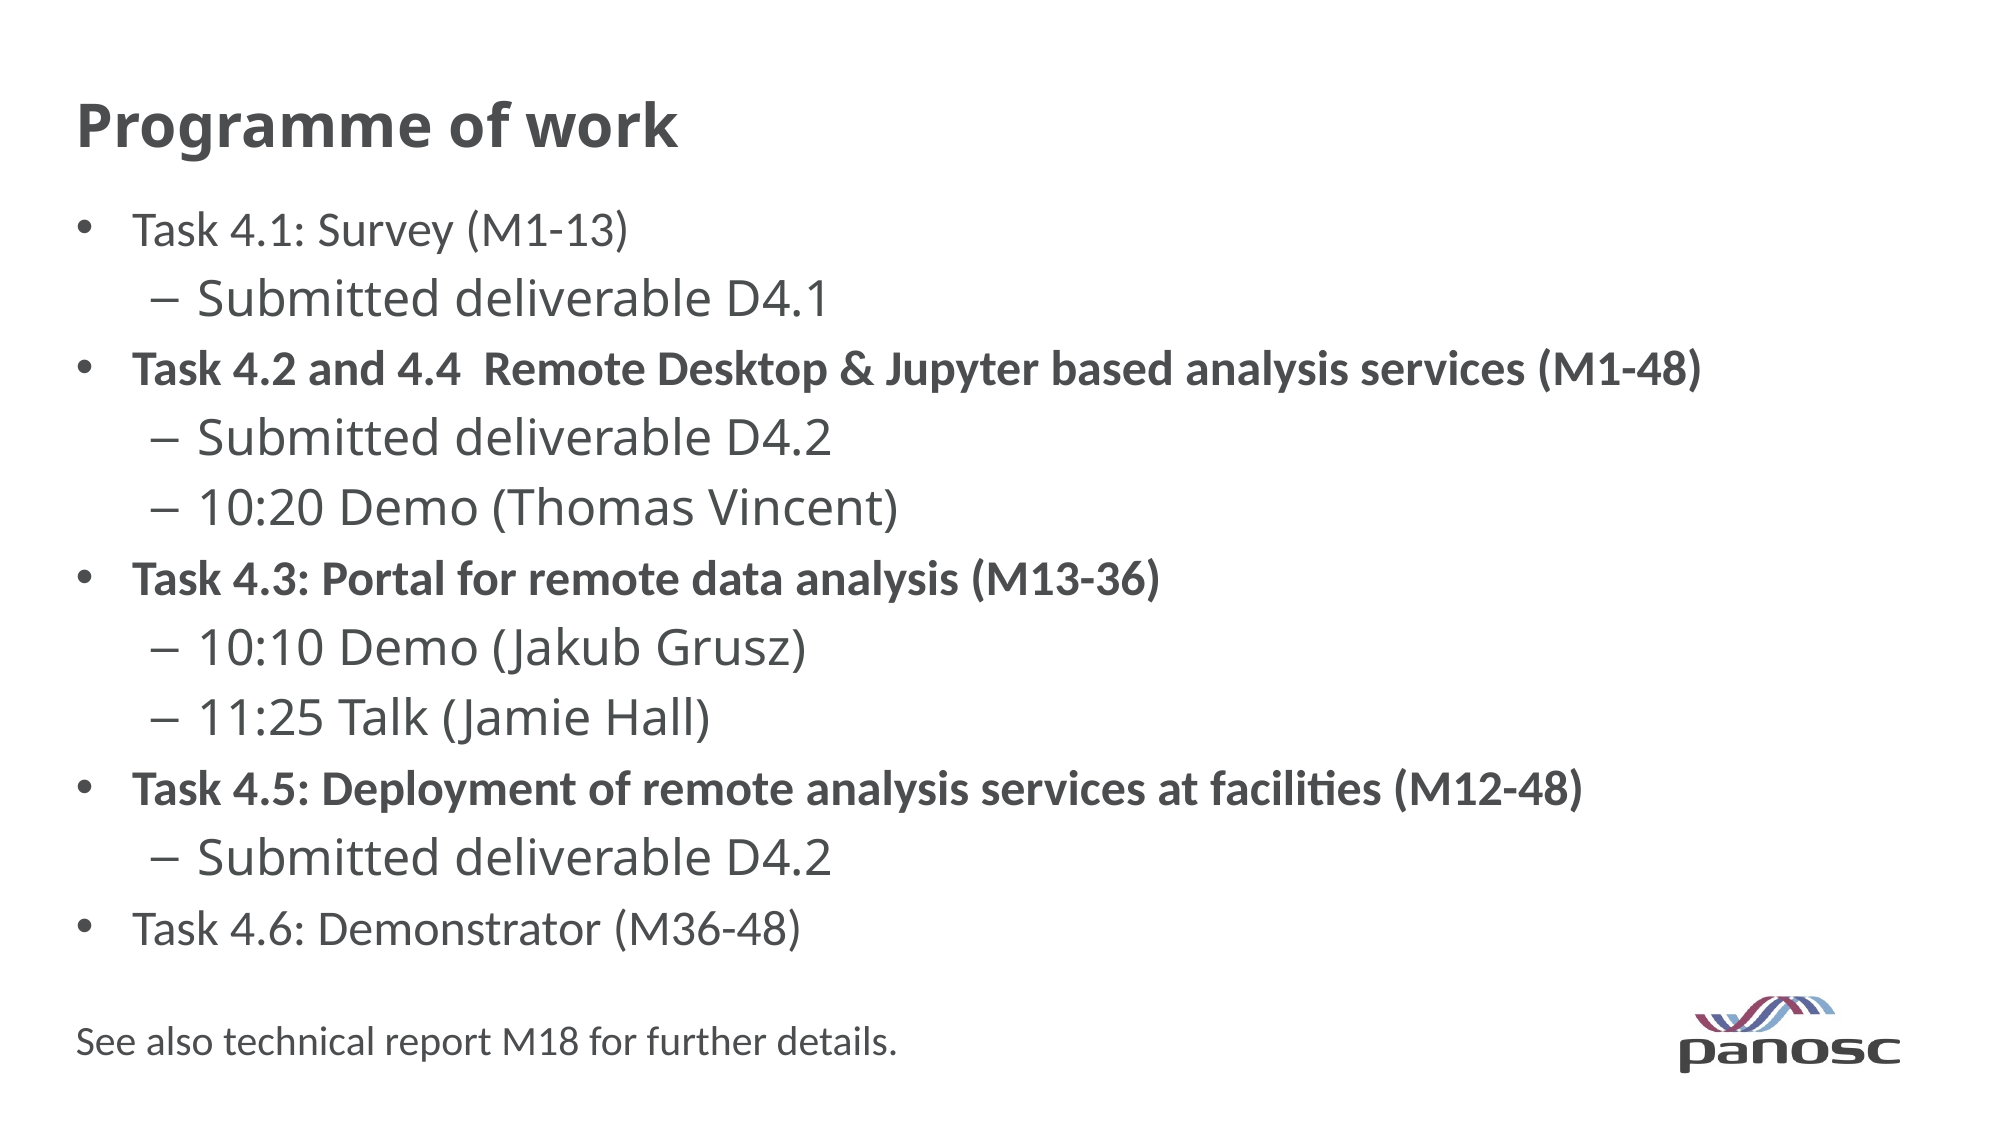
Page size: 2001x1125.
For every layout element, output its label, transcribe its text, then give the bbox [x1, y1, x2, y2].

list Task 4.1: Survey (M1-13) Submitted deliverable D4.1 Task 4.2 and 4.4 Remote Desktop & Jupyter based analysis services (M1-48) Submitted deliverable D4.2 10:20 Demo (Thomas Vincent) Task 4.3: Portal for remote data analysis (M13-36) 10:10 Demo (Jakub Grusz) 11:25 Talk (Jamie Hall) Task 4.5: Deployment of remote analysis services at facilities (M12-48) Submitted deliverable D4.2 Task 4.6: Demonstrator (M36-48) See also technical report M18 for further details. [75, 195, 1738, 257]
title Programme of work [75, 86, 1276, 160]
picture [1, 947, 1999, 1125]
